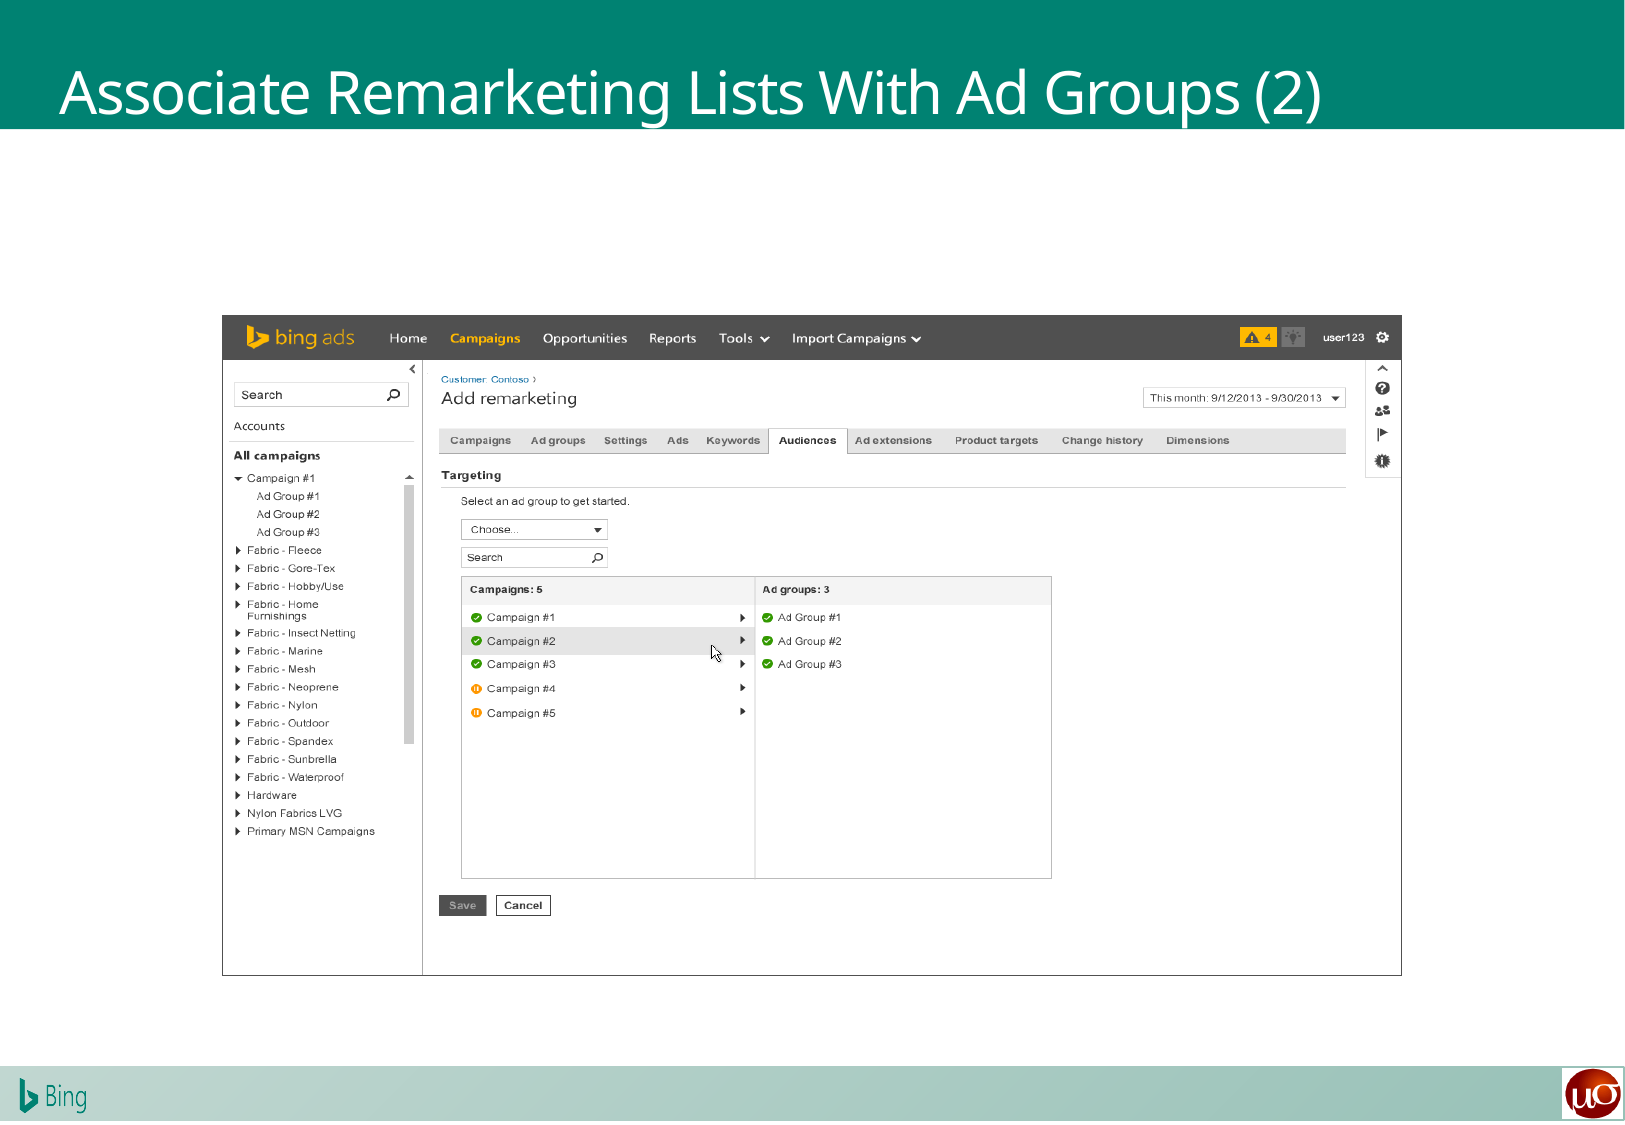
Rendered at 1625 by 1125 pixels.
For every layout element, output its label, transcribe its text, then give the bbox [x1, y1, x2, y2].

picture [1562, 1068, 1623, 1119]
picture [222, 315, 1402, 976]
picture [8, 1062, 101, 1125]
title Associate Remarketing Lists With Ad Groups (2) [35, 48, 1482, 266]
